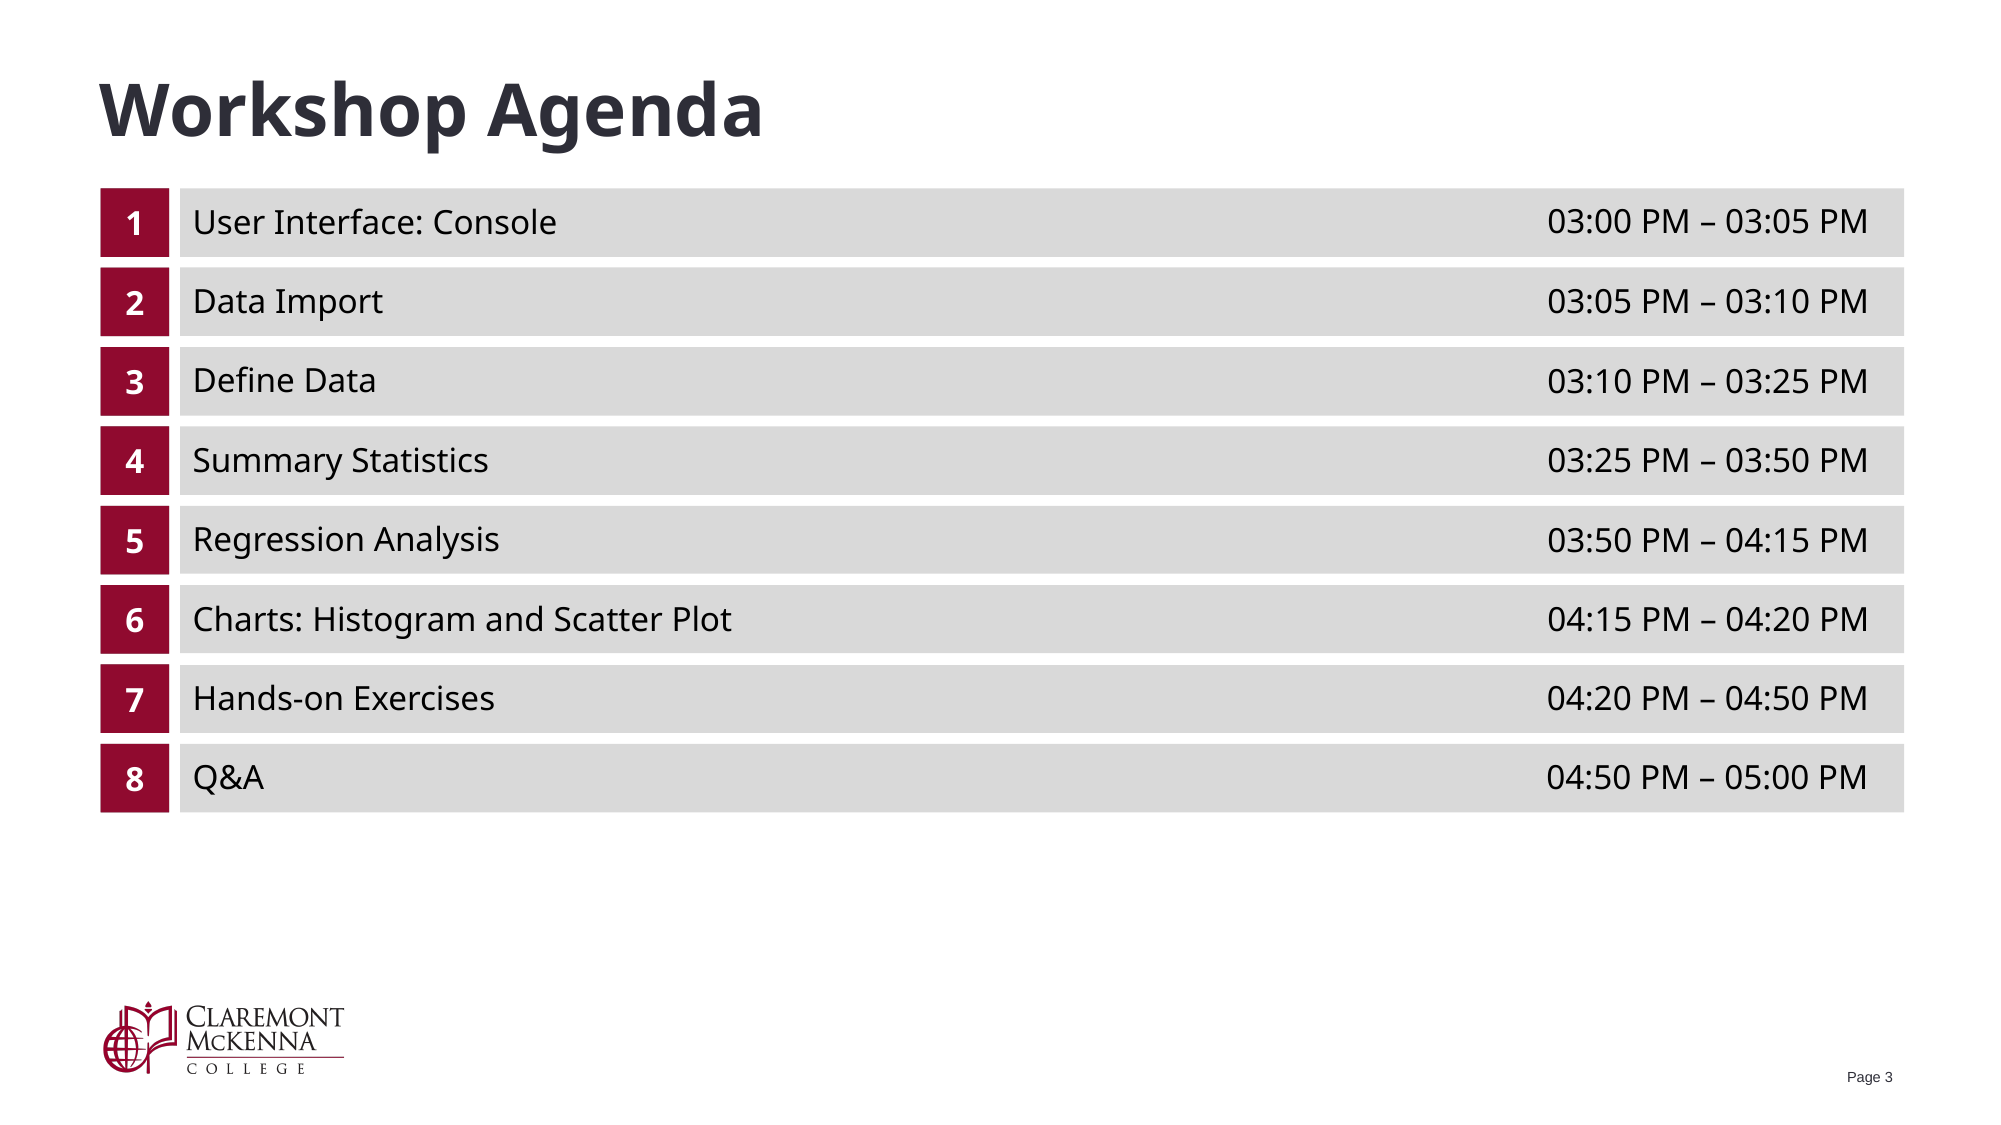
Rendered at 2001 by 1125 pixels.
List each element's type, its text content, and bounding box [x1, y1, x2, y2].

title Workshop Agenda [99, 51, 1563, 152]
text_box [100, 187, 1905, 813]
